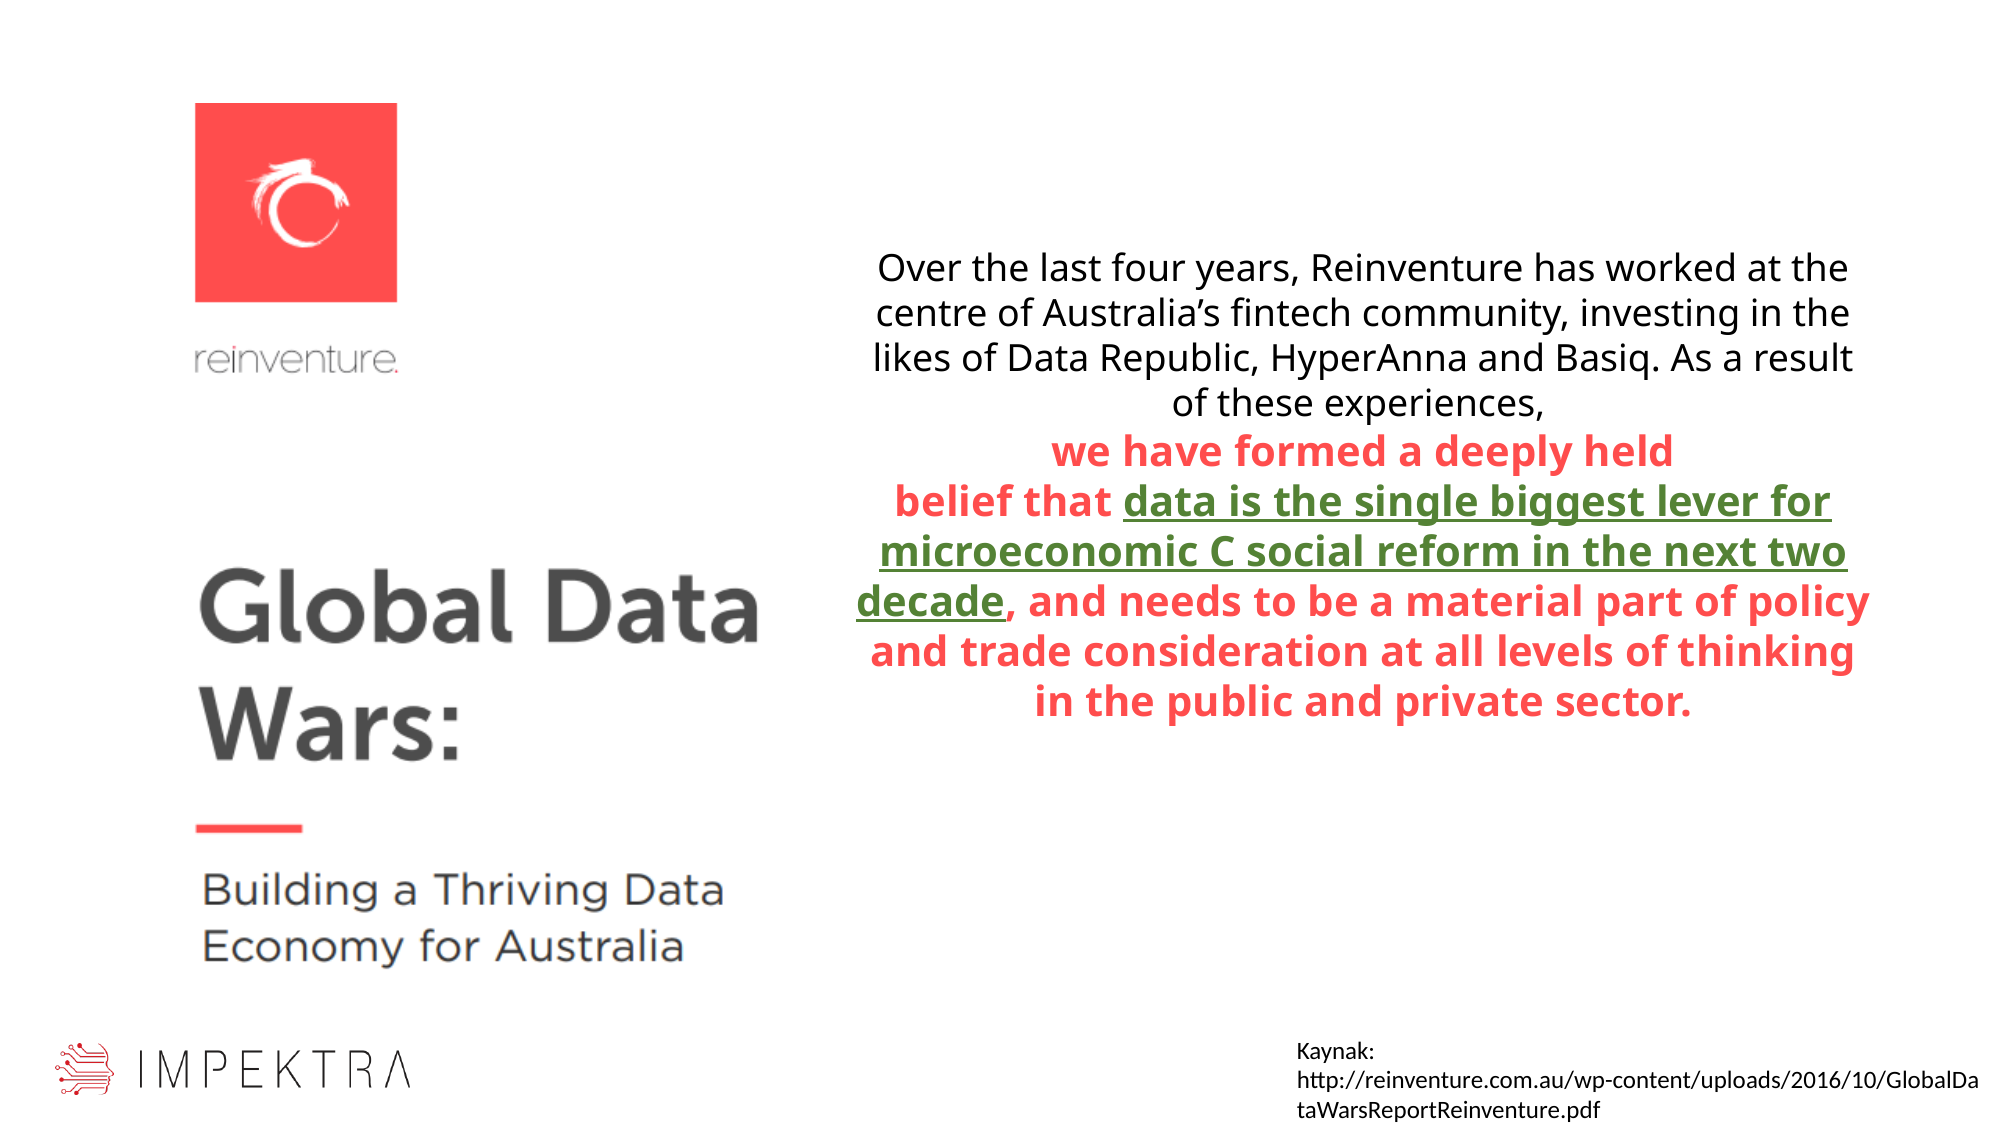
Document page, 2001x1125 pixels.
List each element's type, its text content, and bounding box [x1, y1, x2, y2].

text_box Kaynak: http://reinventure.com.au/wp-content/uploads/2016/10/GlobalDataWarsReportReinventure.pdf [1282, 1026, 2000, 1125]
text_box Over the last four years, Reinventure has worked at the centre of Australia’s fintech community, investing in the likes of Data Republic, HyperAnna and Basiq. As a result of these experiences, we have formed a deeply held belief that data is the single biggest lever for microeconomic C social reform in the next two decade, and needs to be a material part of policy and trade consideration at all levels of thinking in the public and private sector. [839, 236, 1888, 732]
picture [55, 1043, 410, 1095]
picture [75, 103, 815, 997]
